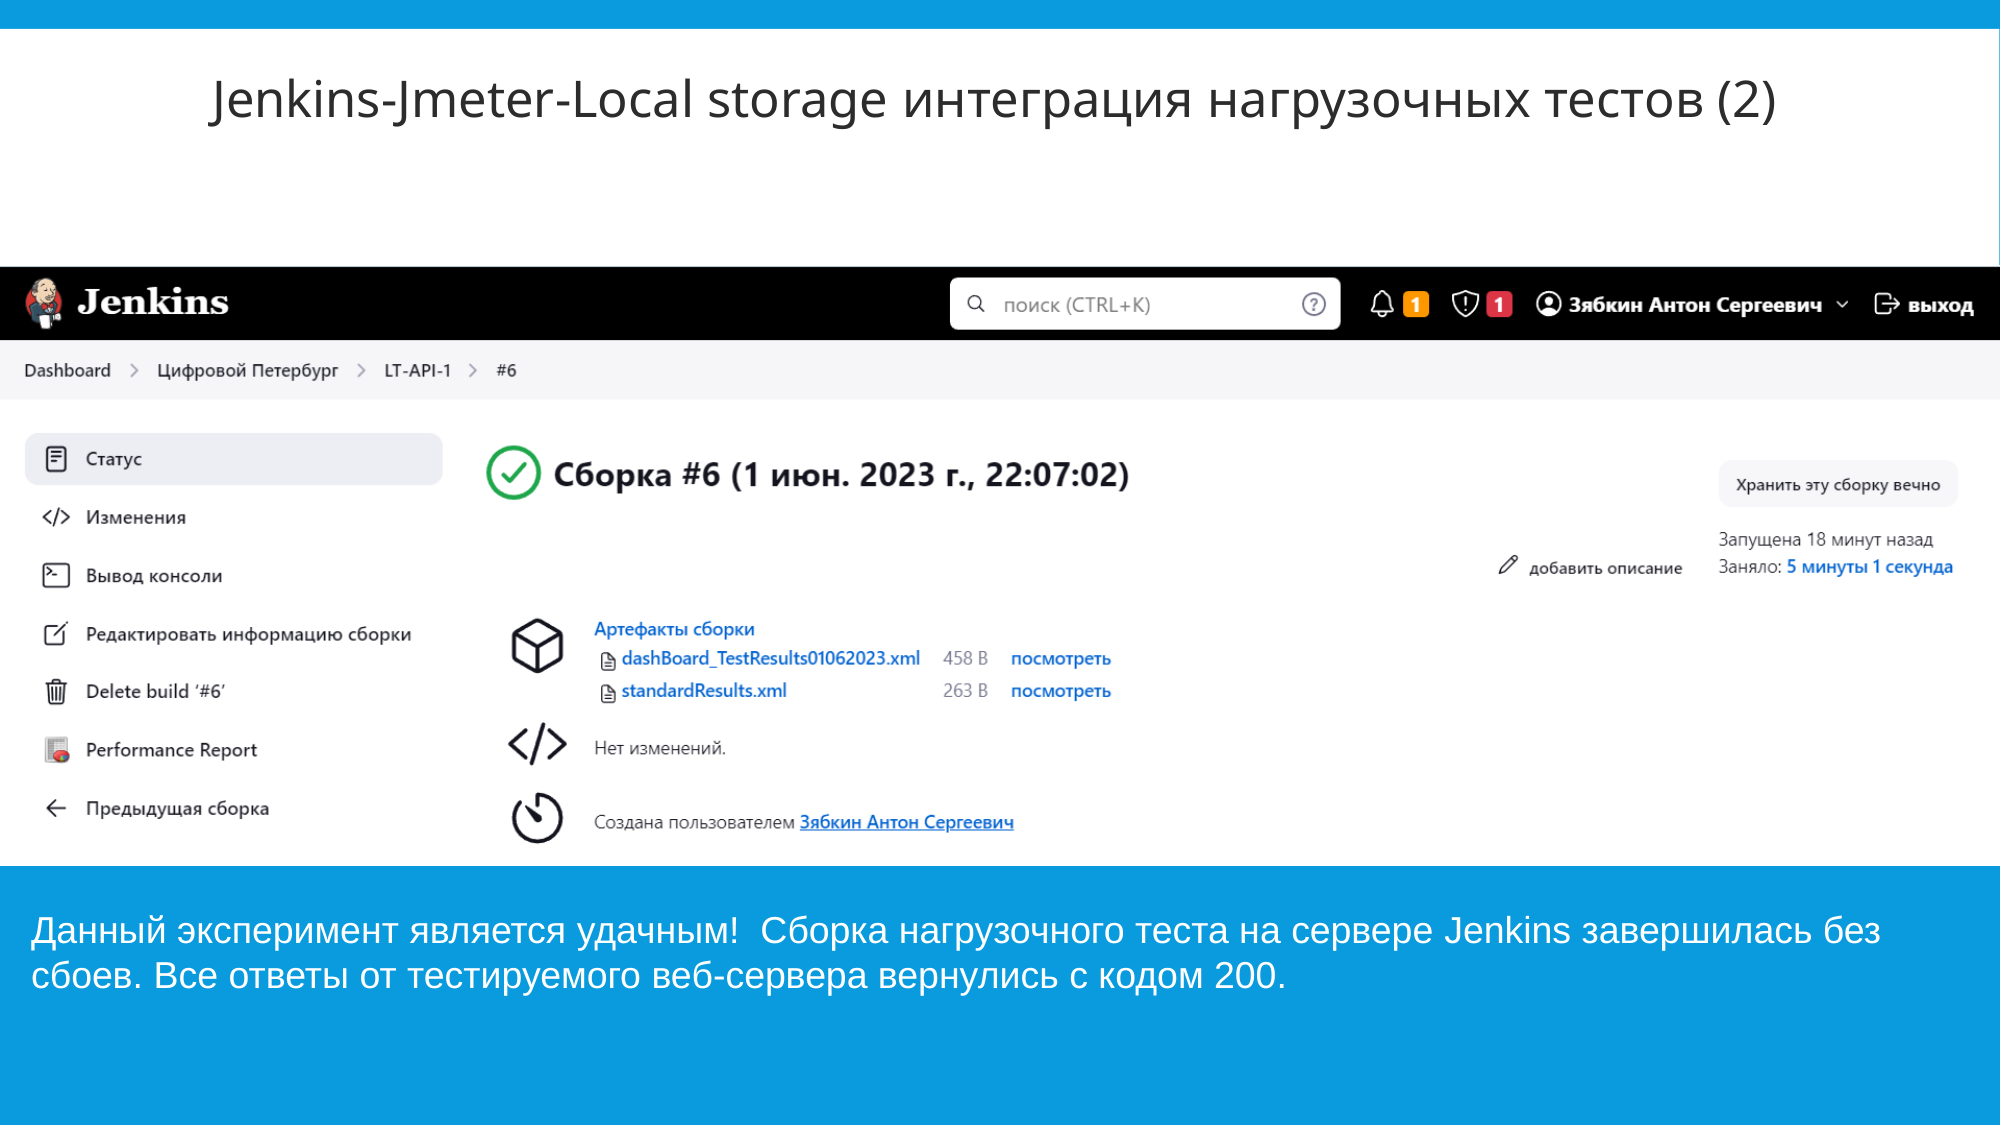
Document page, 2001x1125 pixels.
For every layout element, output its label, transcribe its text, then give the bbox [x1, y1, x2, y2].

title Jenkins-Jmeter-Local storage интеграция нагрузочных тестов (2) [197, 46, 1928, 158]
text_box Данный эксперимент является удачным! Сборка нагрузочного теста на сервере Jenkins завершилась без сбоев. Все ответы от тестируемого веб-сервера вернулись с кодом 200. [16, 898, 1987, 1004]
picture [0, 265, 2000, 865]
